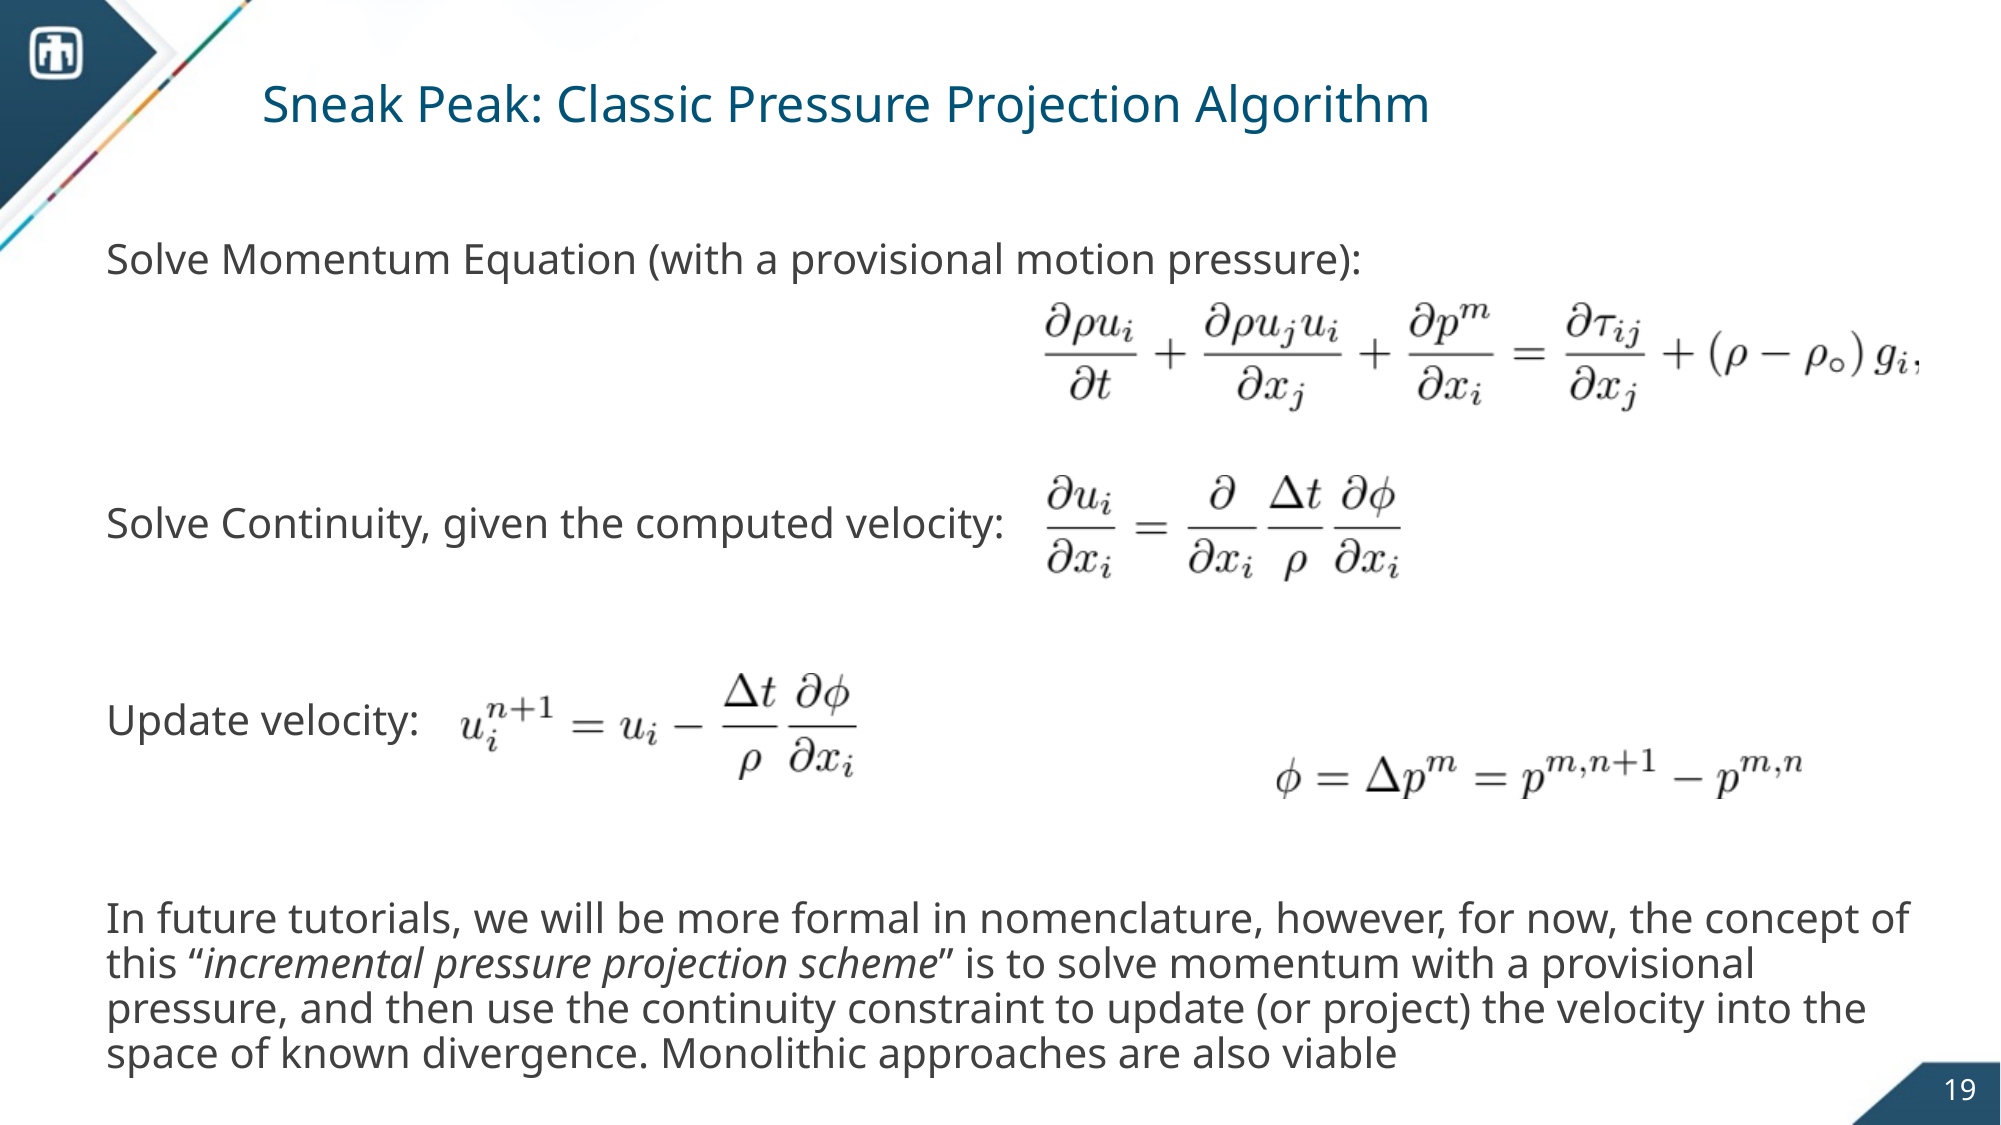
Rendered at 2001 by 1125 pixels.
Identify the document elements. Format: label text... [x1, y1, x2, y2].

list Solve Momentum Equation (with a provisional motion pressure): Solve Continuity, given the computed velocity: Update velocity: In future tutorials, we will be more formal in nomenclature, however, for now, the concept of this “incremental pressure projection scheme” is to solve momentum with a provisional pressure, and then use the continuity constraint to update (or project) the velocity into the space of known divergence. Monolithic approaches are also viable [106, 231, 1919, 1122]
picture [0, 0, 2001, 1125]
slide_number 19 [1919, 1061, 2000, 1122]
title Sneak Peak: Classic Pressure Projection Algorithm [262, 42, 1919, 170]
